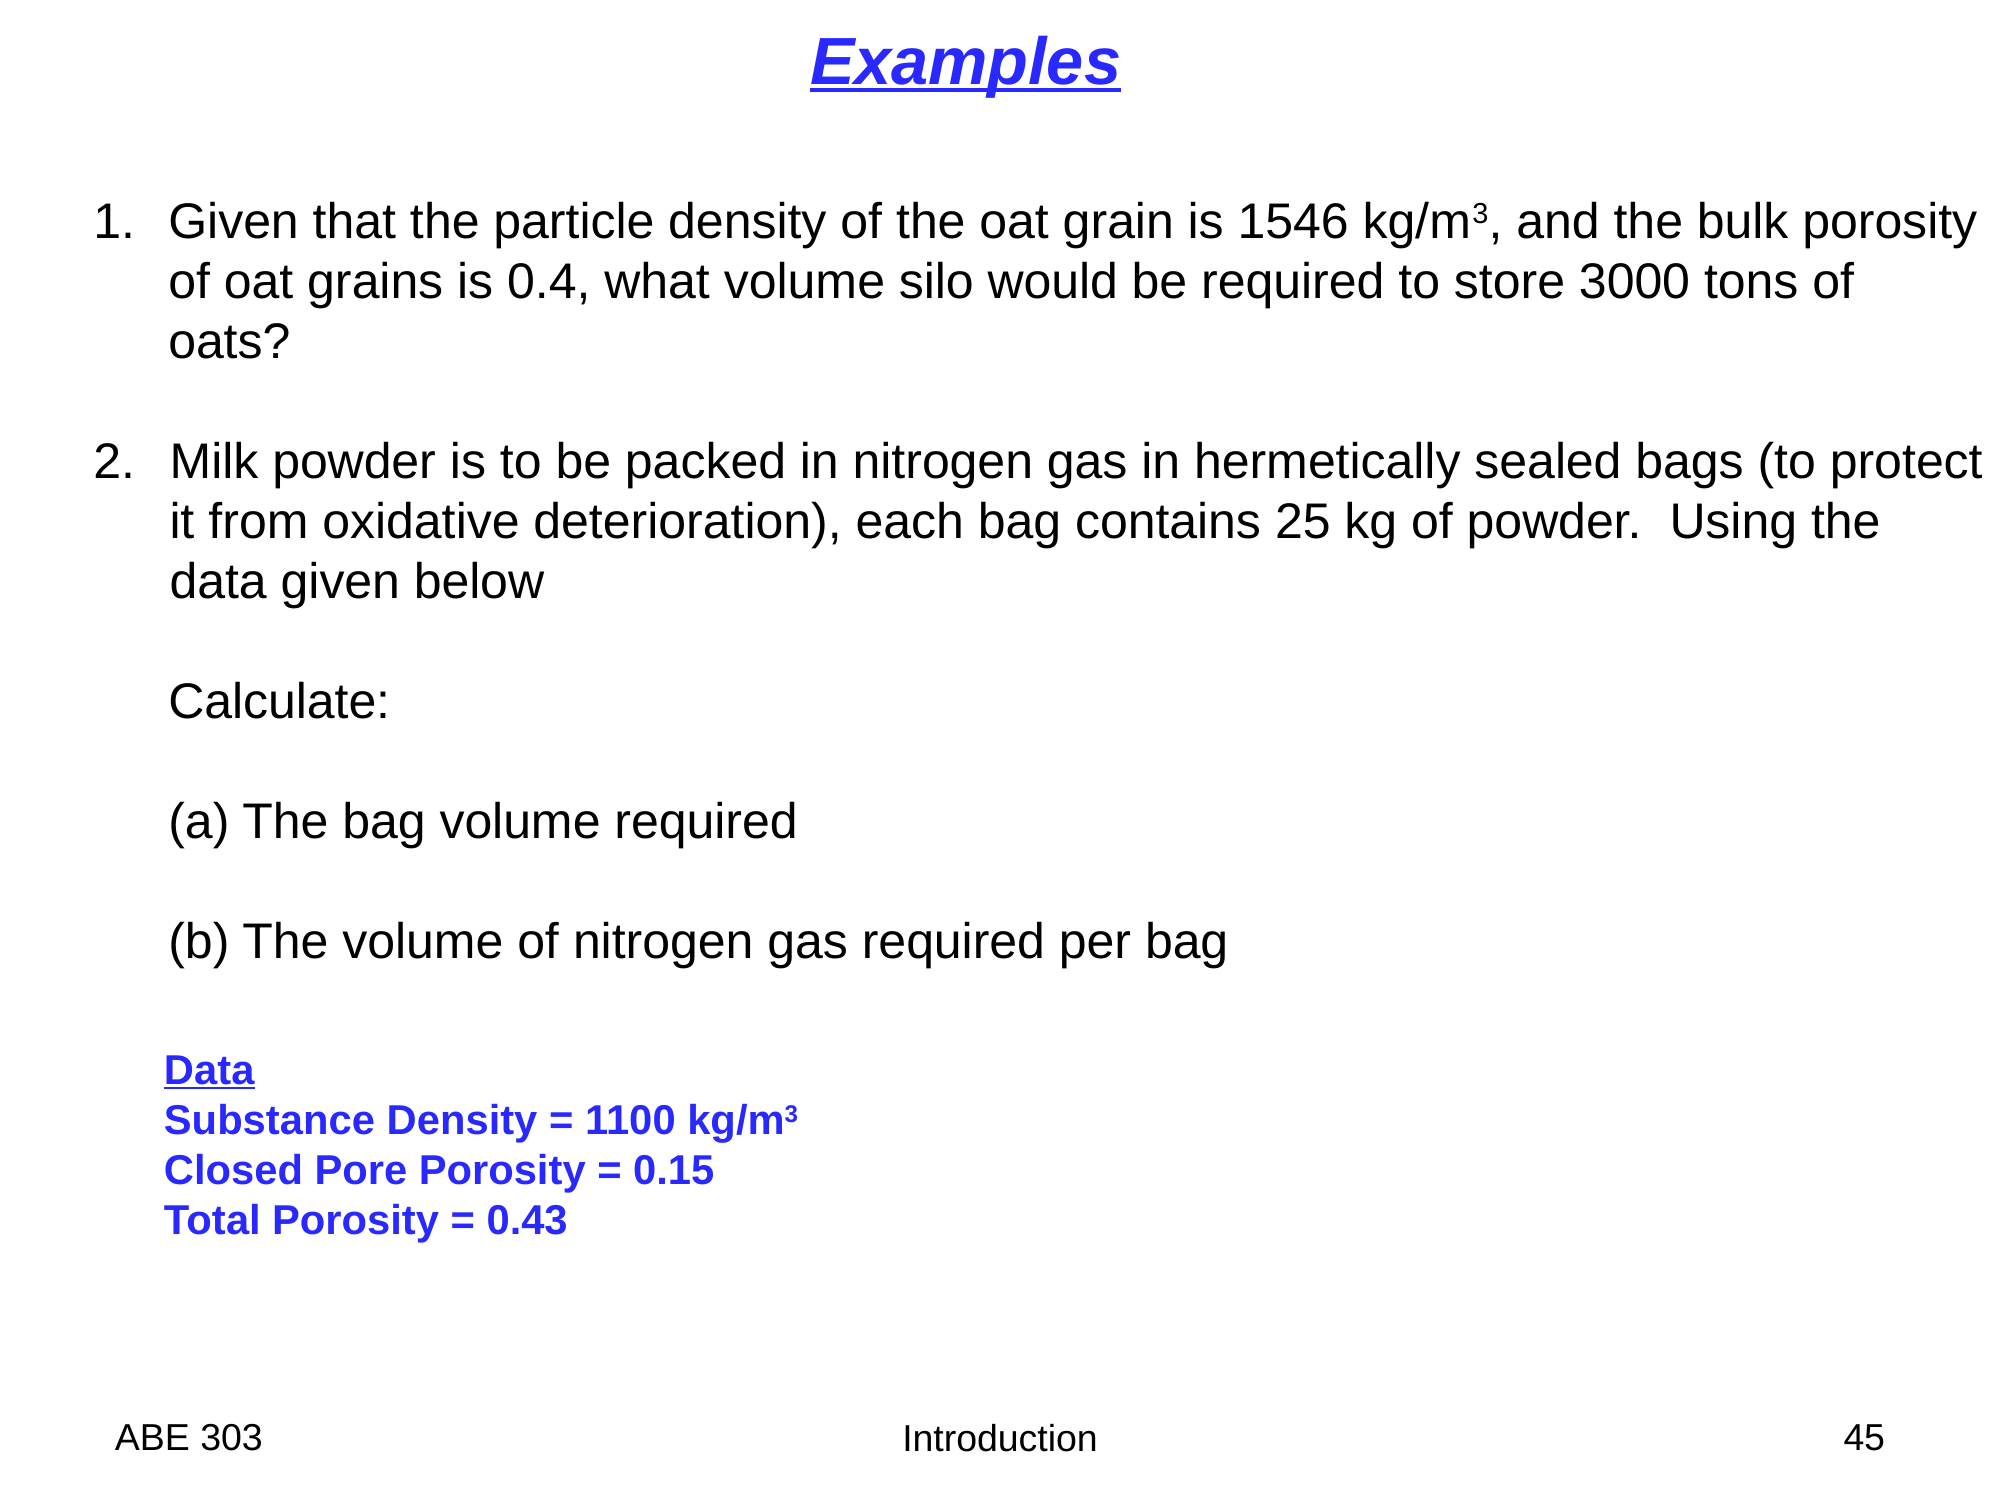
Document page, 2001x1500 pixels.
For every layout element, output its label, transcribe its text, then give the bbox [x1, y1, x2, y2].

text_box Examples [795, 10, 1137, 105]
slide_number 45 [1433, 1365, 1901, 1466]
text_box Data Substance Density = 1100 kg/m3 Closed Pore Porosity = 0.15 Total Porosity = 0.43 [149, 1035, 814, 1251]
text_box Given that the particle density of the oat grain is 1546 kg/m3, and the bulk porosity of oat grains is 0.4, what volume silo would be required to store 3000 tons of oats? 2. Milk powder is to be packed in nitrogen gas in hermetically sealed bags (to protect it from oxidative deterioration), each bag contains 25 kg of powder. Using the data given below Calculate: (a) The bag volume required (b) The volume of nitrogen gas required per bag [78, 181, 2000, 1131]
slide_number ABE 303 [99, 1365, 567, 1466]
footer Introduction [683, 1366, 1317, 1467]
